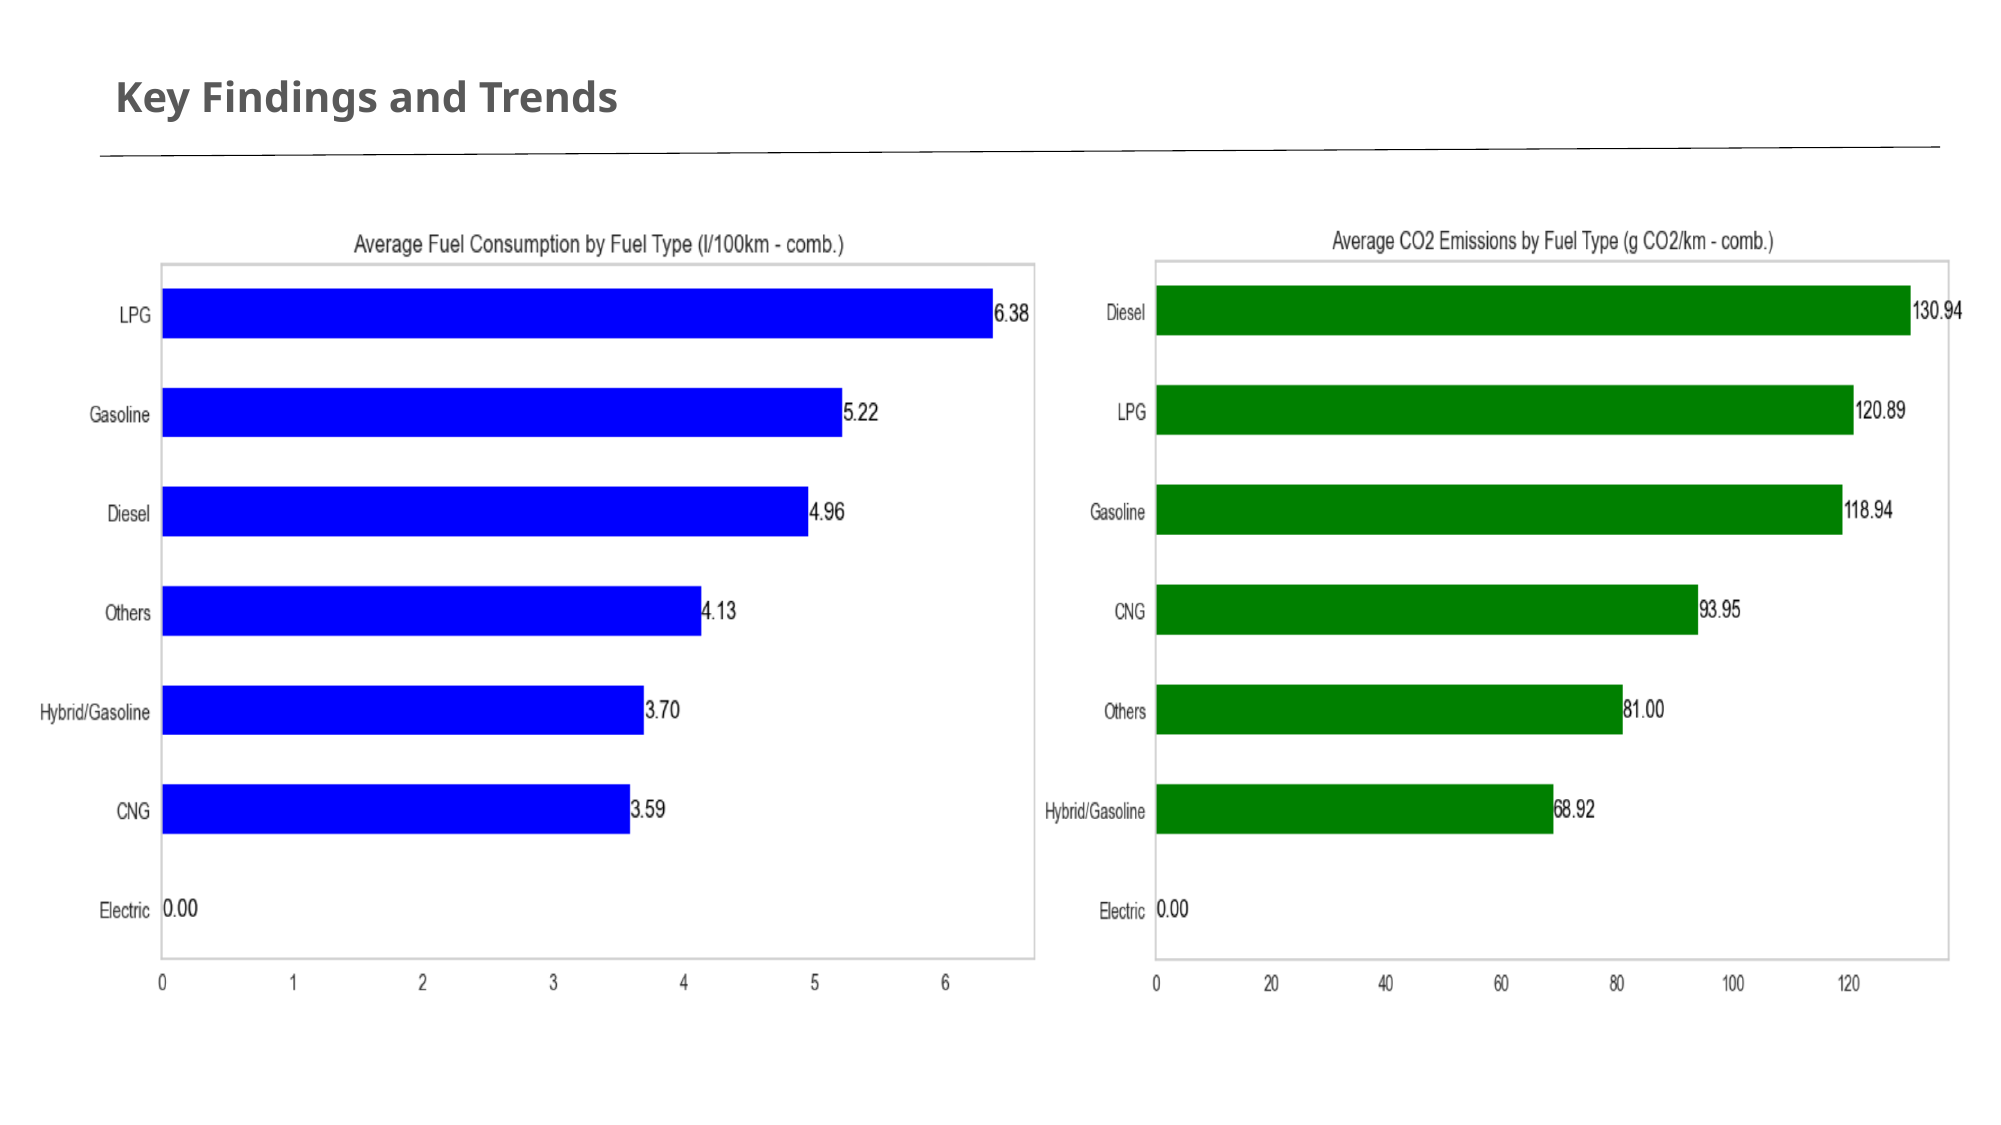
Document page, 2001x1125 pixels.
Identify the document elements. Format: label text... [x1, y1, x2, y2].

picture [1044, 218, 1977, 996]
picture [36, 218, 1038, 996]
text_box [99, 146, 1940, 157]
title Key Findings and Trends [99, 63, 1825, 135]
